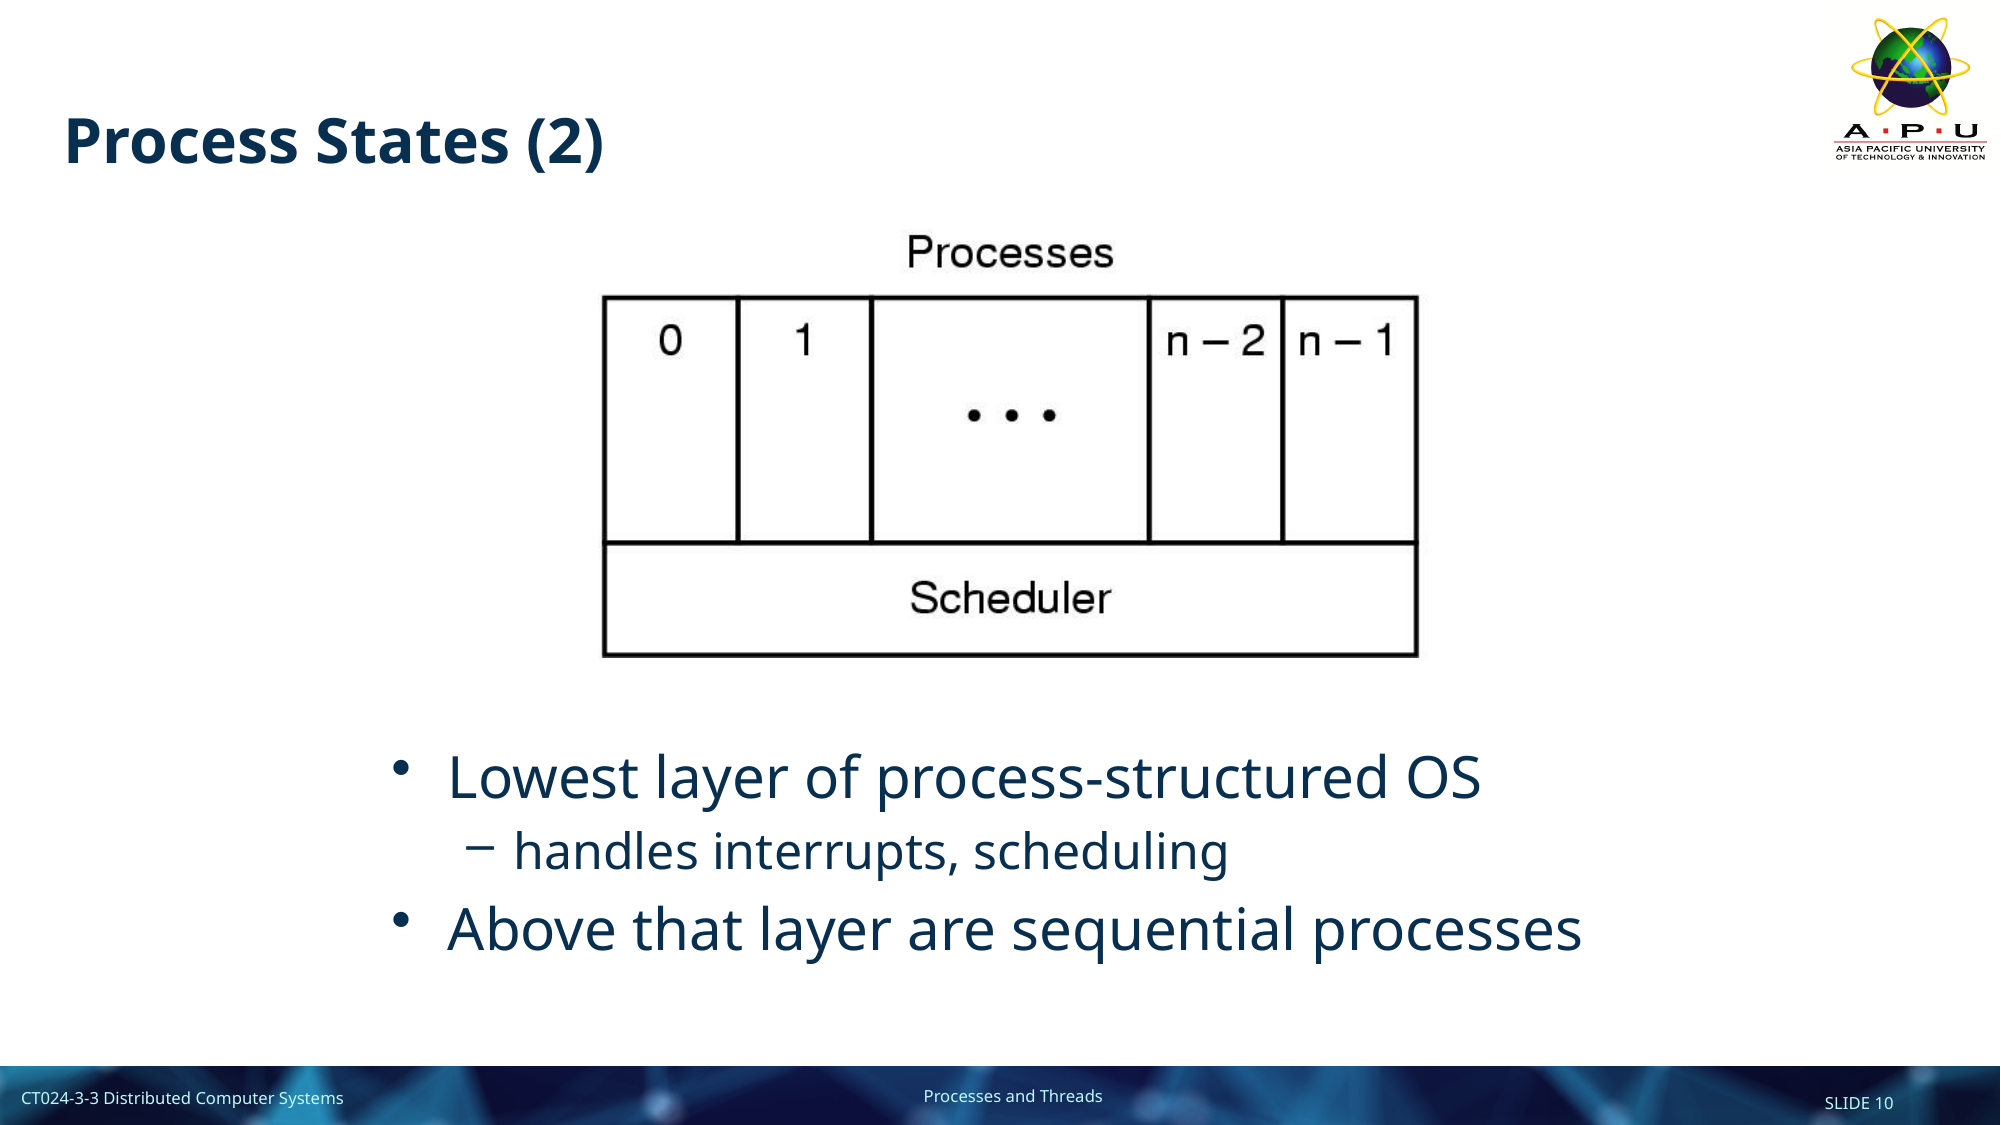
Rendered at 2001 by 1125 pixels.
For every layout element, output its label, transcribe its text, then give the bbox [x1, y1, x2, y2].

picture [598, 219, 1430, 658]
picture [0, 1066, 2000, 1125]
list Lowest layer of process-structured OS handles interrupts, scheduling Above that layer are sequential processes [376, 732, 1652, 1033]
title Process States (2) [48, 45, 1764, 233]
picture [1822, 0, 2000, 178]
